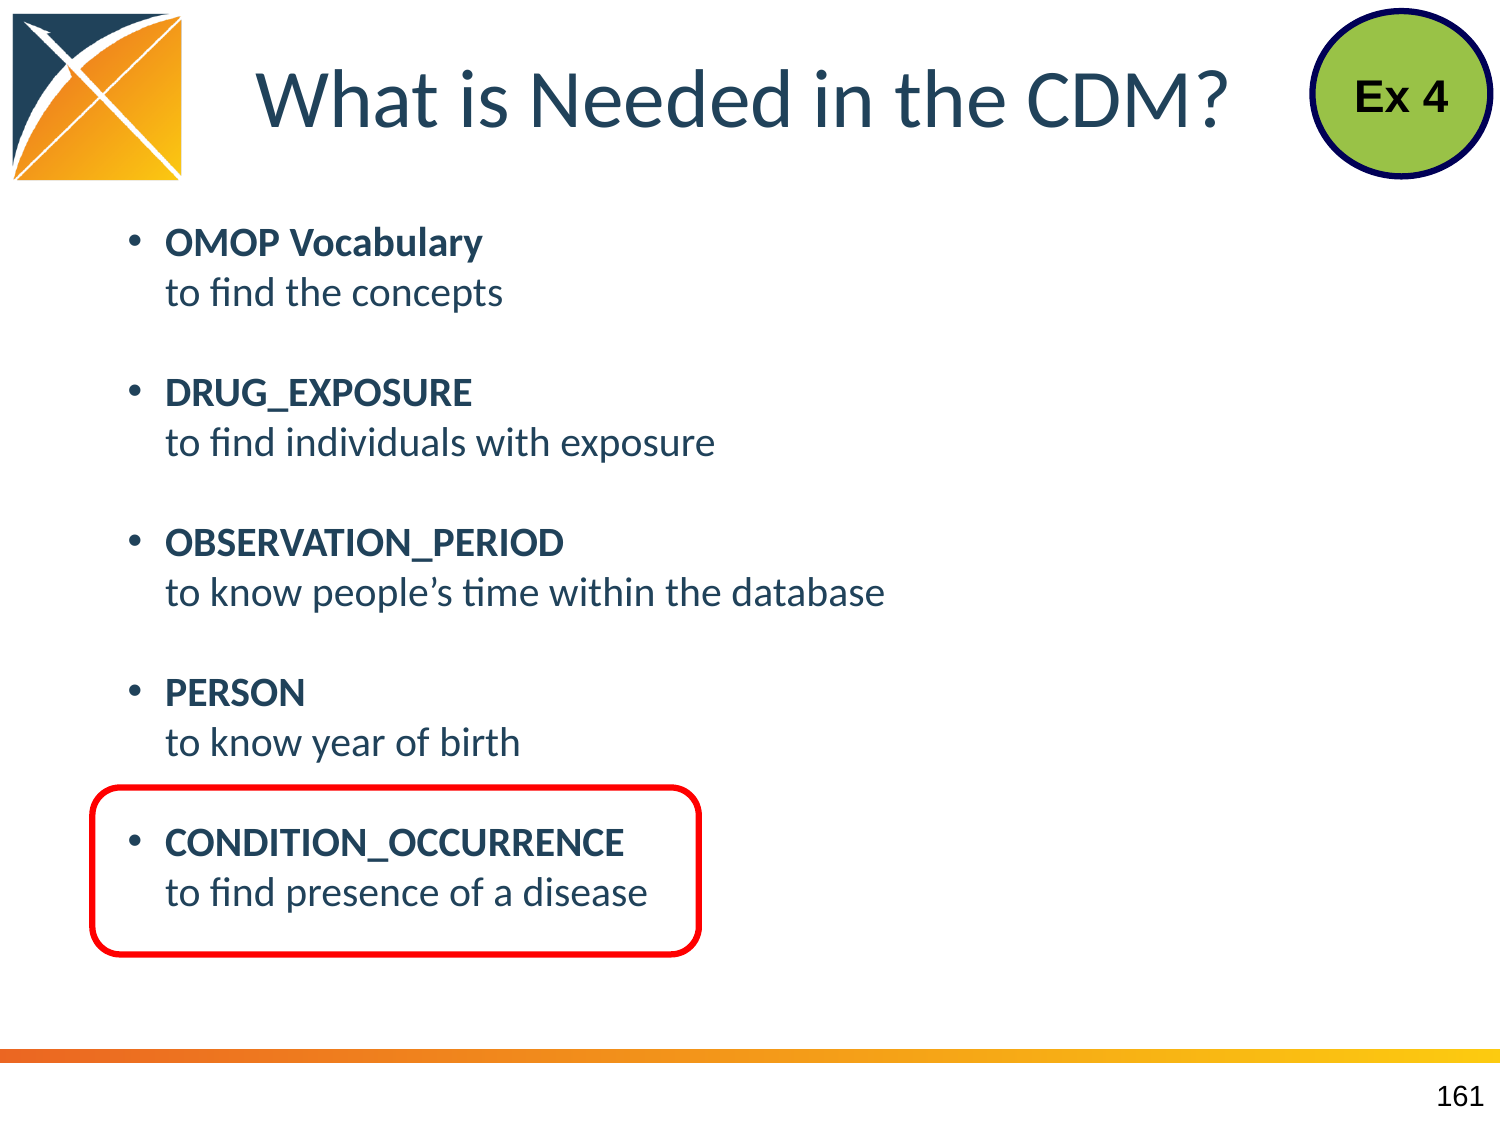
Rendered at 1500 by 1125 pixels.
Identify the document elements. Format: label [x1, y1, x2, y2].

title [187, 24, 1300, 163]
slide_number [1149, 1065, 1500, 1125]
text_box [1312, 11, 1491, 177]
list [75, 200, 1425, 1005]
text_box [92, 787, 699, 955]
picture [0, 0, 206, 200]
